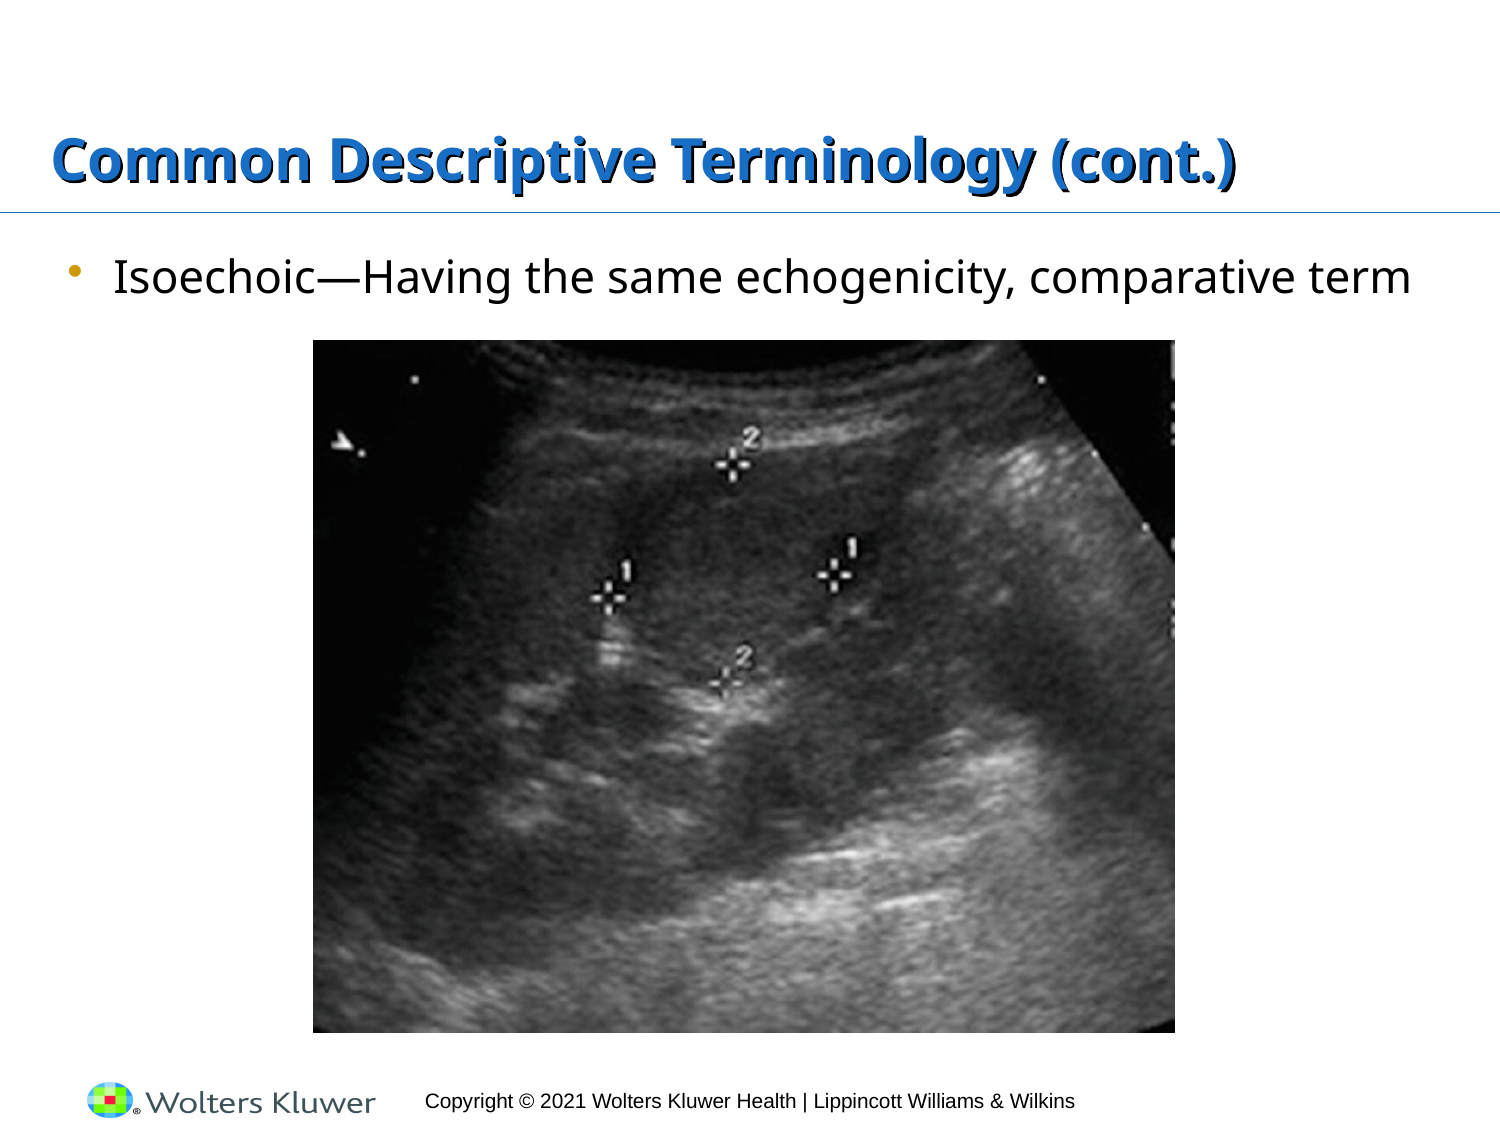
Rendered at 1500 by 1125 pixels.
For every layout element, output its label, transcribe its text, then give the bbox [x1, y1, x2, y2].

list Isoechoic—Having the same echogenicity, comparative term [51, 246, 1466, 1029]
picture [313, 340, 1175, 1033]
title Common Descriptive Terminology (cont.) [50, 128, 1468, 194]
picture [87, 1082, 376, 1118]
